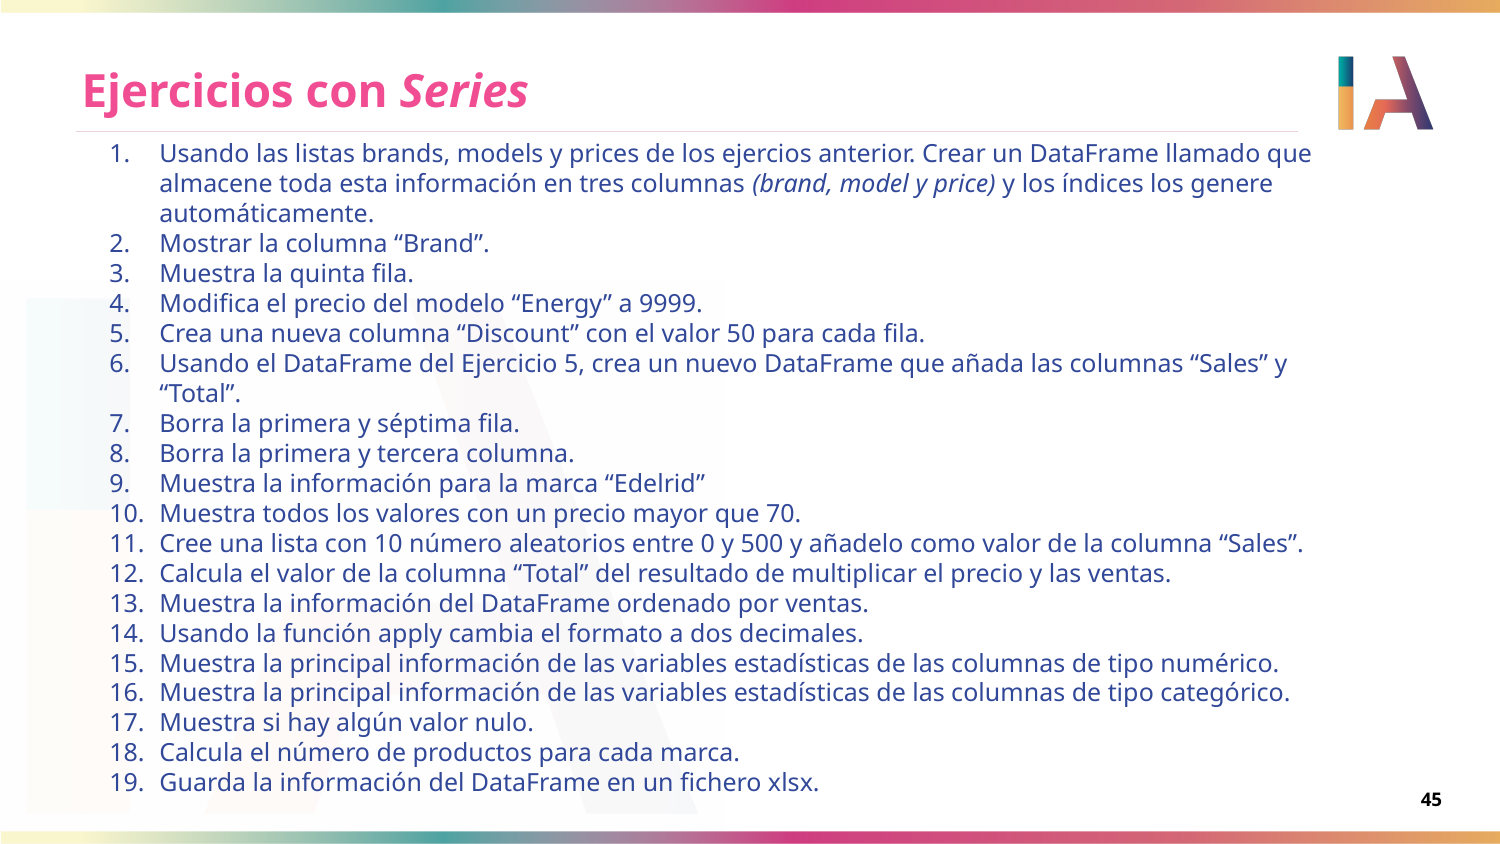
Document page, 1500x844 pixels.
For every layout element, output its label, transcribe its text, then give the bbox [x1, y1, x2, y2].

picture [1335, 54, 1437, 132]
picture [0, 280, 1500, 844]
slide_number ‹#› [1414, 781, 1457, 829]
picture [0, 0, 1500, 13]
list Ejercicios con Series [76, 59, 1330, 116]
text_box Usando las listas brands, models y prices de los ejercios anterior. Crear un DataFrame llamado que almacene toda esta información en tres columnas (brand, model y price) y los índices los genere automáticamente. Mostrar la columna “Brand”. Muestra la quinta fila. Modifica el precio del modelo “Energy” a 9999. Crea una nueva columna “Discount” con el valor 50 para cada fila. Usando el DataFrame del Ejercicio 5, crea un nuevo DataFrame que añada las columnas “Sales” y “Total”. Borra la primera y séptima fila. Borra la primera y tercera columna. Muestra la información para la marca “Edelrid” Muestra todos los valores con un precio mayor que 70. Cree una lista con 10 número aleatorios entre 0 y 500 y añadelo como valor de la columna “Sales”. Calcula el valor de la columna “Total” del resultado de multiplicar el precio y las ventas. Muestra la información del DataFrame ordenado por ventas. Usando la función apply cambia el formato a dos decimales. Muestra la principal información de las variables estadísticas de las columnas de tipo numérico. Muestra la principal información de las variables estadísticas de las columnas de tipo categórico. Muestra si hay algún valor nulo. Calcula el número de productos para cada marca. Guarda la información del DataFrame en un fichero xlsx. [76, 129, 1365, 829]
